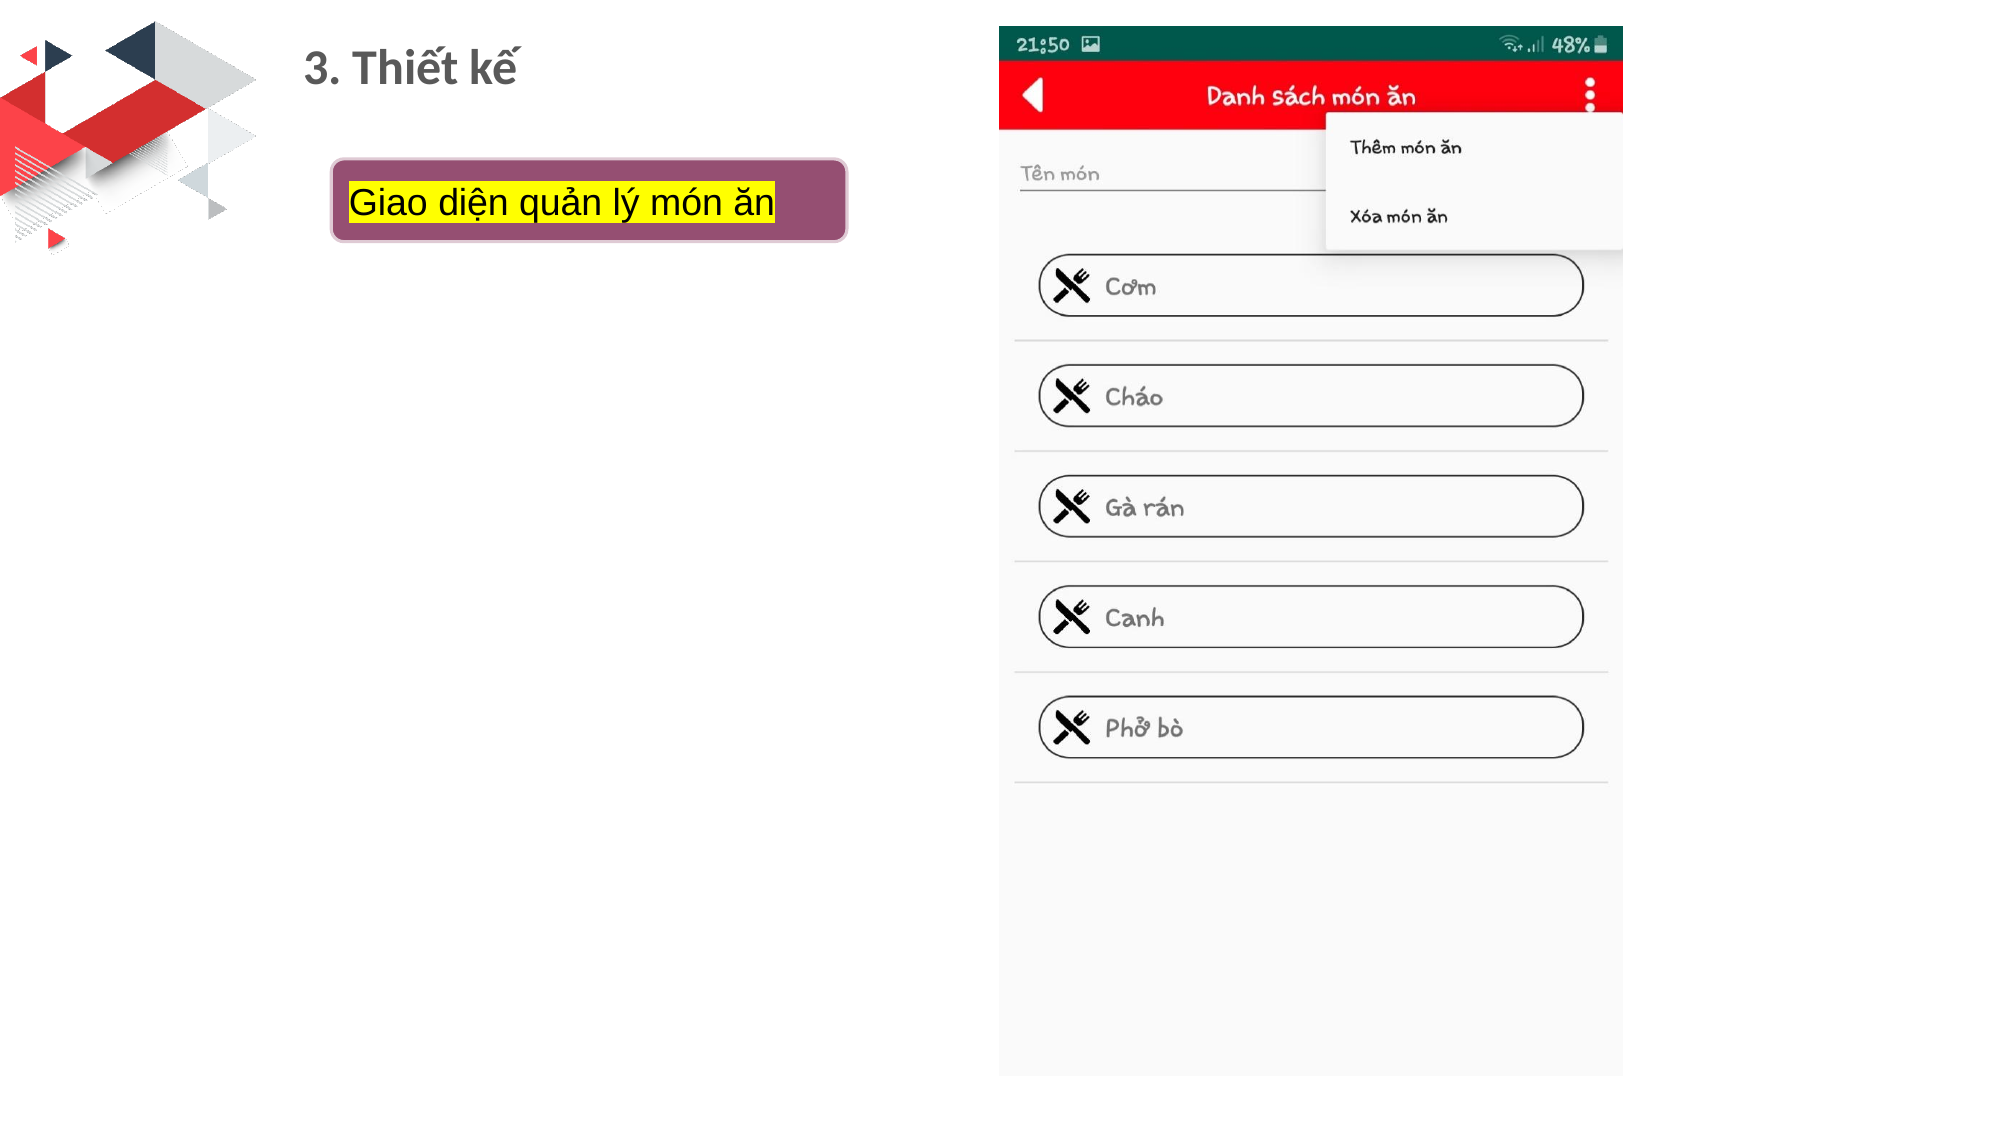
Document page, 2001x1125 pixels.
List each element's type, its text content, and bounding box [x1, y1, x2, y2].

text_box Giao diện quản lý món ăn [329, 157, 849, 244]
picture [999, 26, 1623, 1076]
picture [0, 21, 256, 255]
text_box 3. Thiết kế [288, 26, 533, 102]
